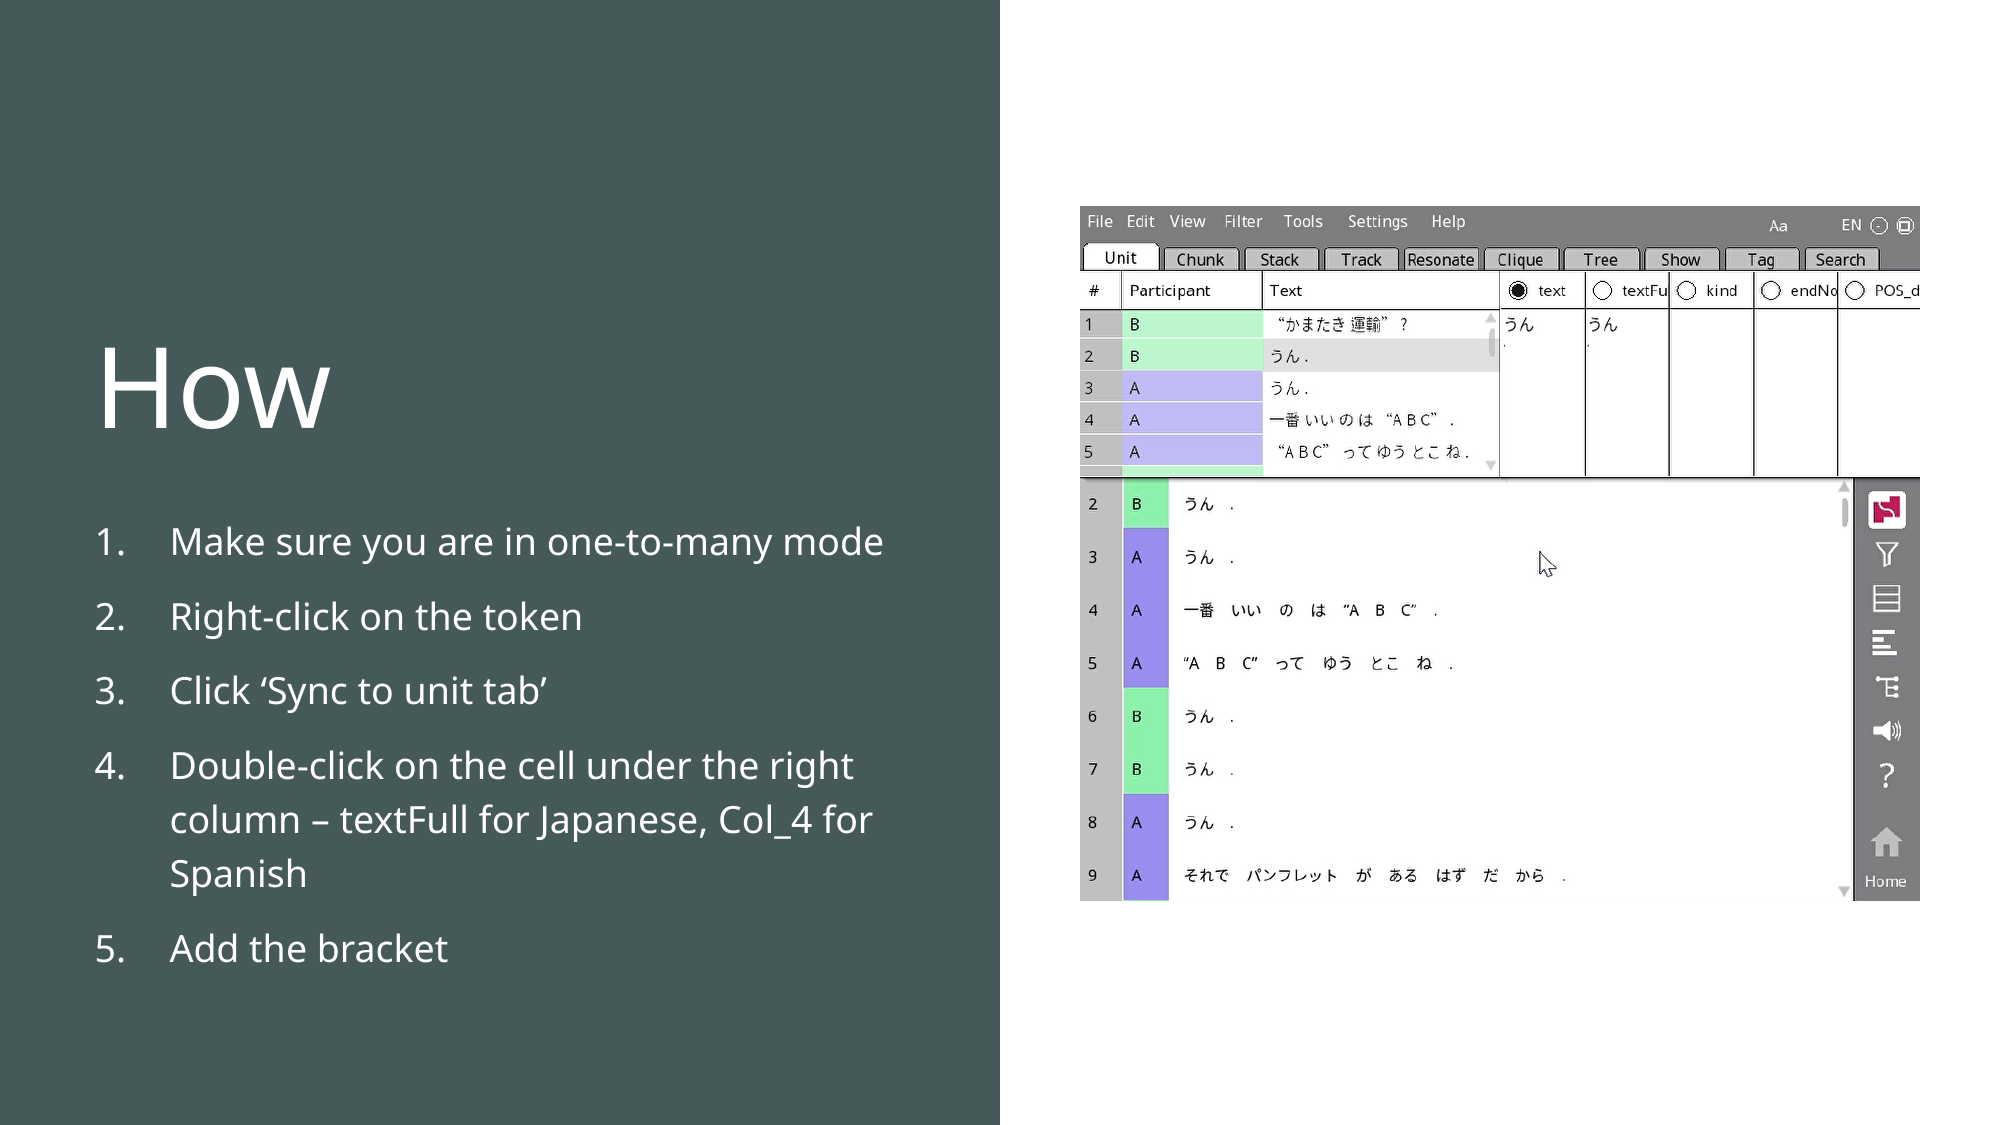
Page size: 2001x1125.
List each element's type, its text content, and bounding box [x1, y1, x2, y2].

text_box [1001, 0, 2000, 1125]
list Make sure you are in one-to-many mode Right-click on the token Click ‘Sync to unit tab’ Double-click on the cell under the right column – textFull for Japanese, Col_4 for Spanish Add the bracket [79, 501, 904, 1014]
title How [79, 59, 904, 459]
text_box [1079, 205, 1921, 902]
text_box [0, 0, 1001, 1125]
